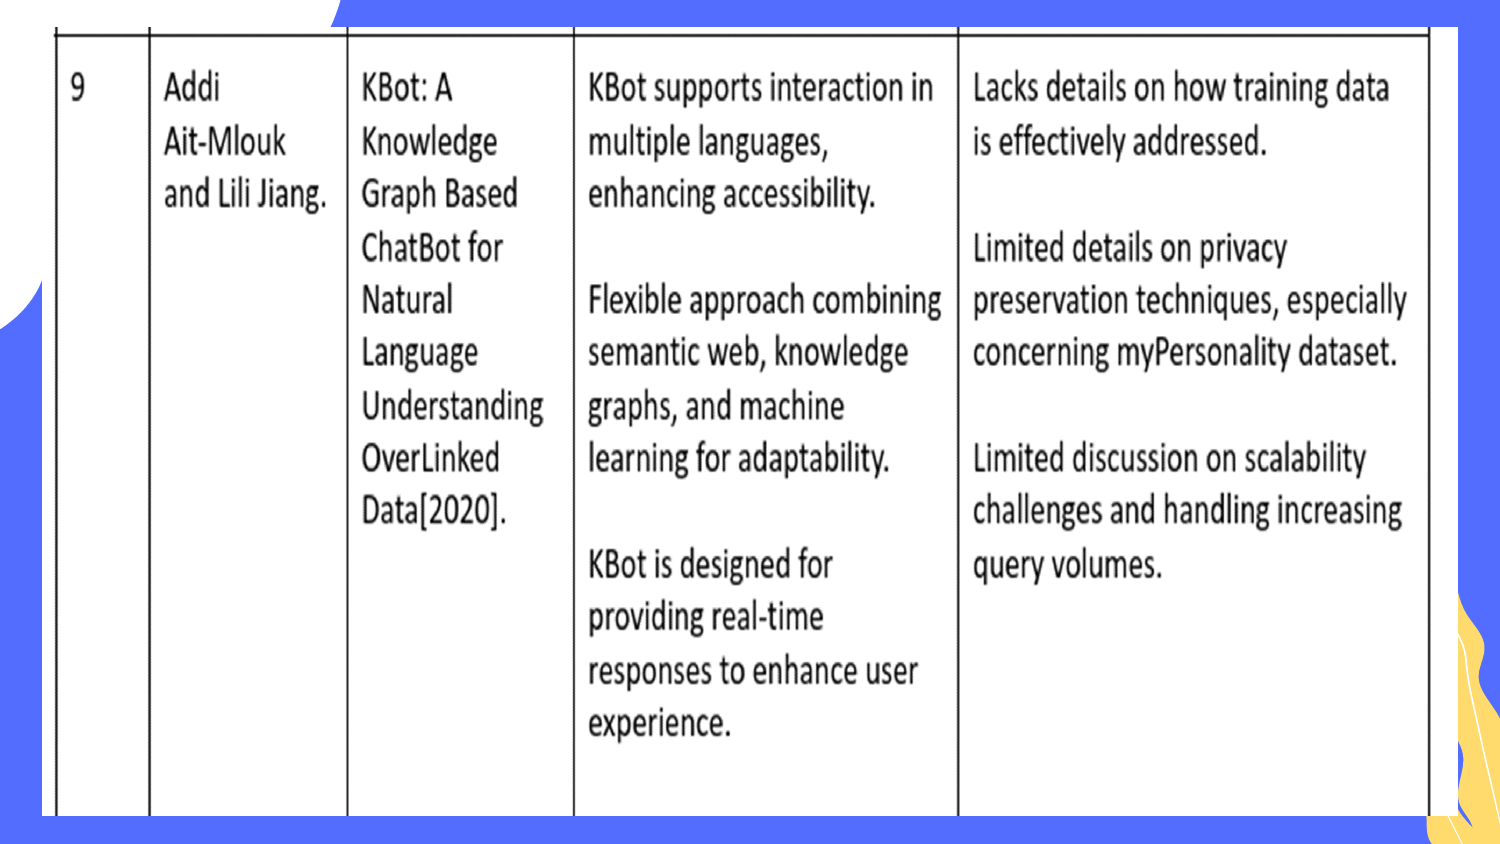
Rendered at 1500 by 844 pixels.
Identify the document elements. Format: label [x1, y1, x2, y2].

picture [42, 27, 1458, 817]
